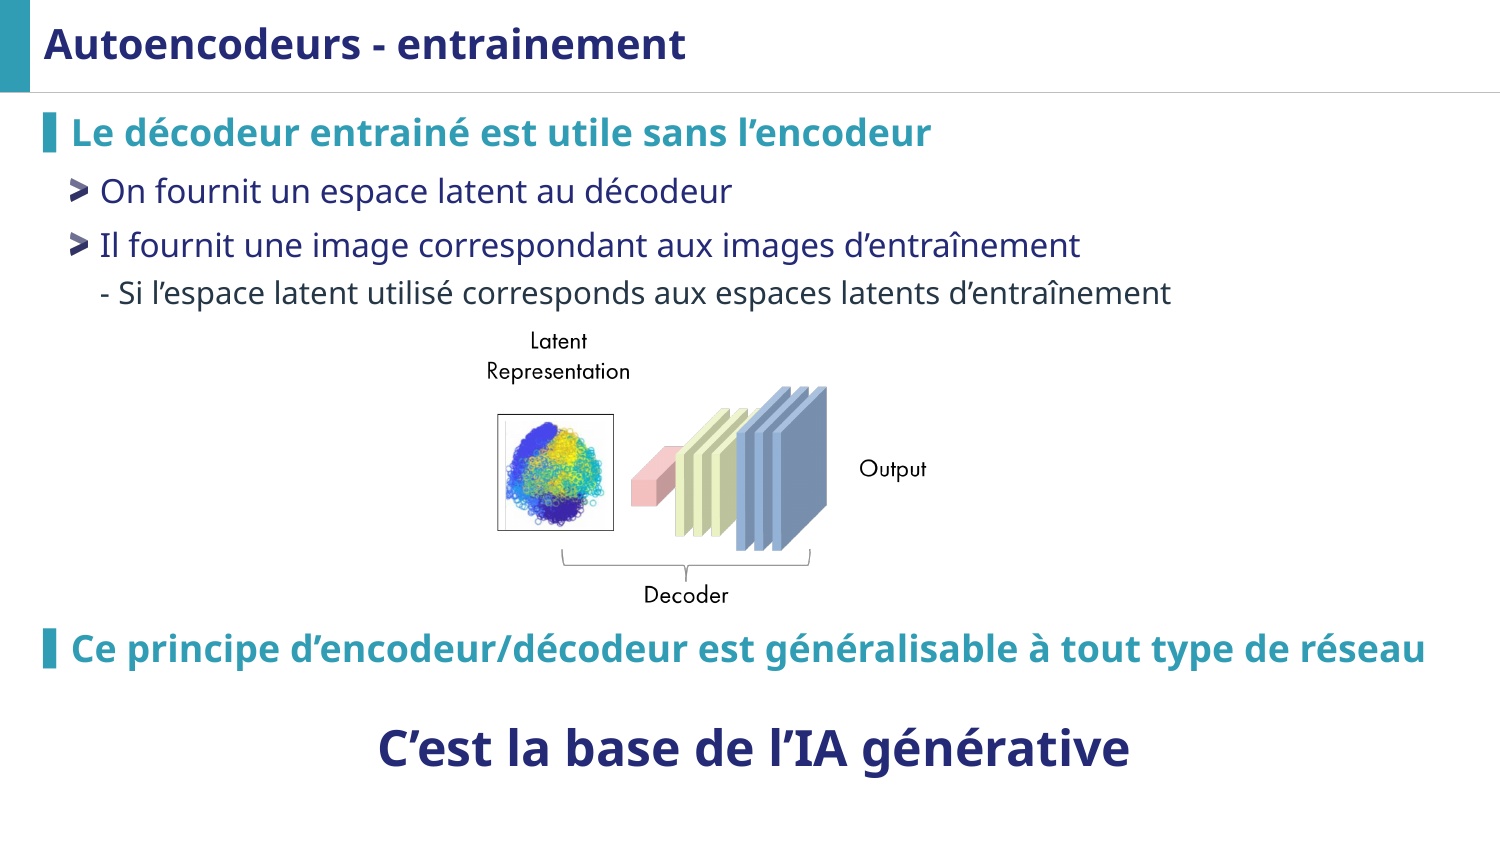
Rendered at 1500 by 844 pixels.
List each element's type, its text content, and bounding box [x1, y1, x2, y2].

picture [70, 232, 88, 256]
title Autoencodeurs - entrainement [43, 0, 1467, 93]
text_box C’est la base de l’IA générative [363, 709, 1147, 785]
list Le décodeur entrainé est utile sans l’encodeur On fournit un espace latent au décodeur Il fournit une image correspondant aux images d’entraînement Si l’espace latent utilisé corresponds aux espaces latents d’entraînement Ce principe d’encodeur/décodeur est généralisable à tout type de réseau [43, 109, 1467, 741]
picture [70, 178, 88, 202]
picture [195, 301, 943, 629]
